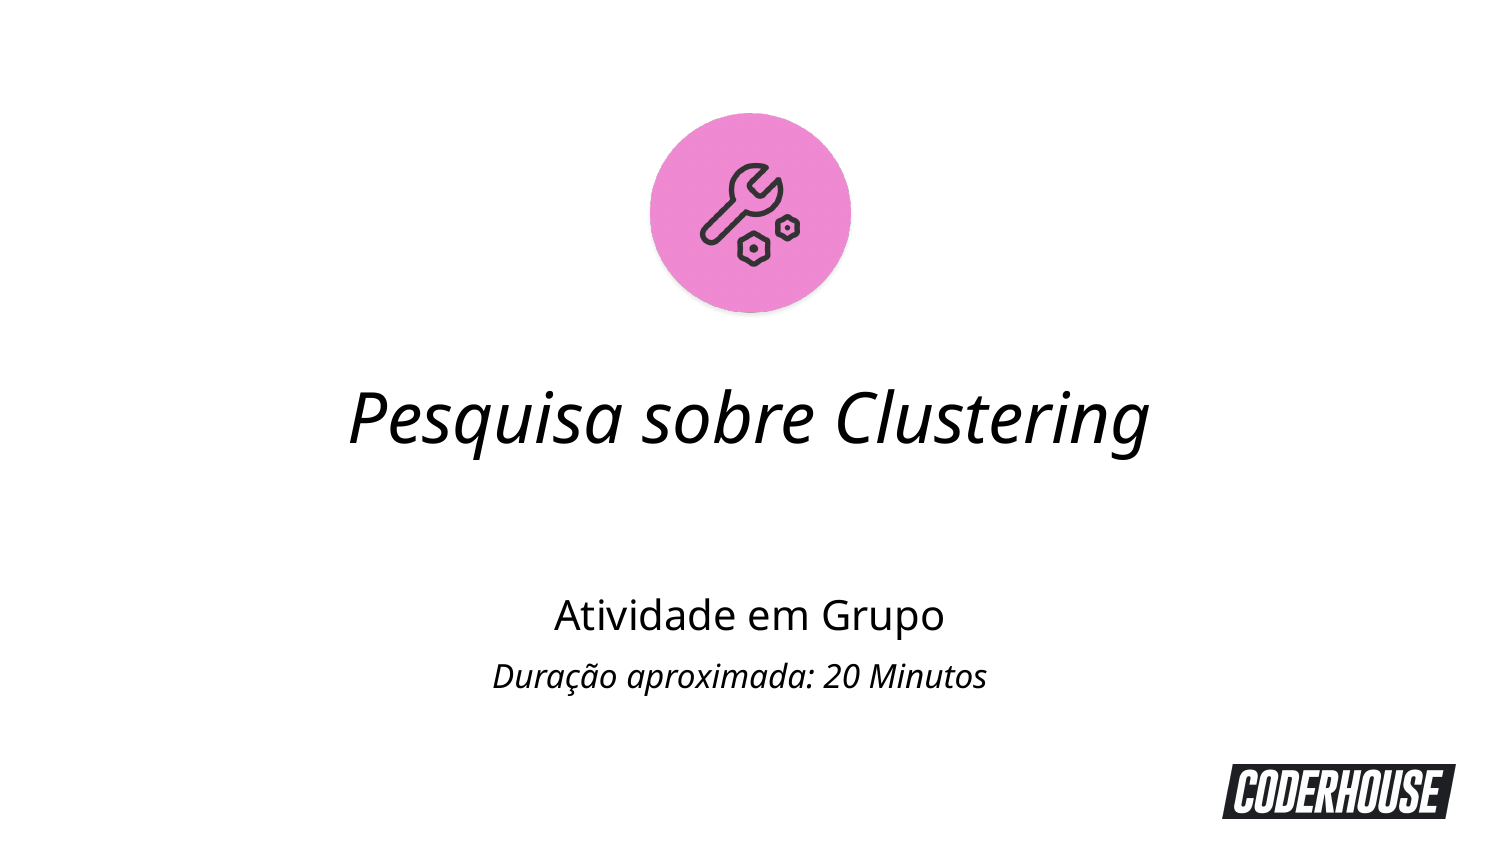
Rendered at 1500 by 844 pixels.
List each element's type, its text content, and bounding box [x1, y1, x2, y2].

text_box Atividade em Grupo Duração aproximada: 20 Minutos [15, 591, 1485, 687]
text_box Pesquisa sobre Clustering [49, 357, 1451, 486]
picture [1222, 764, 1456, 819]
picture [636, 99, 864, 326]
